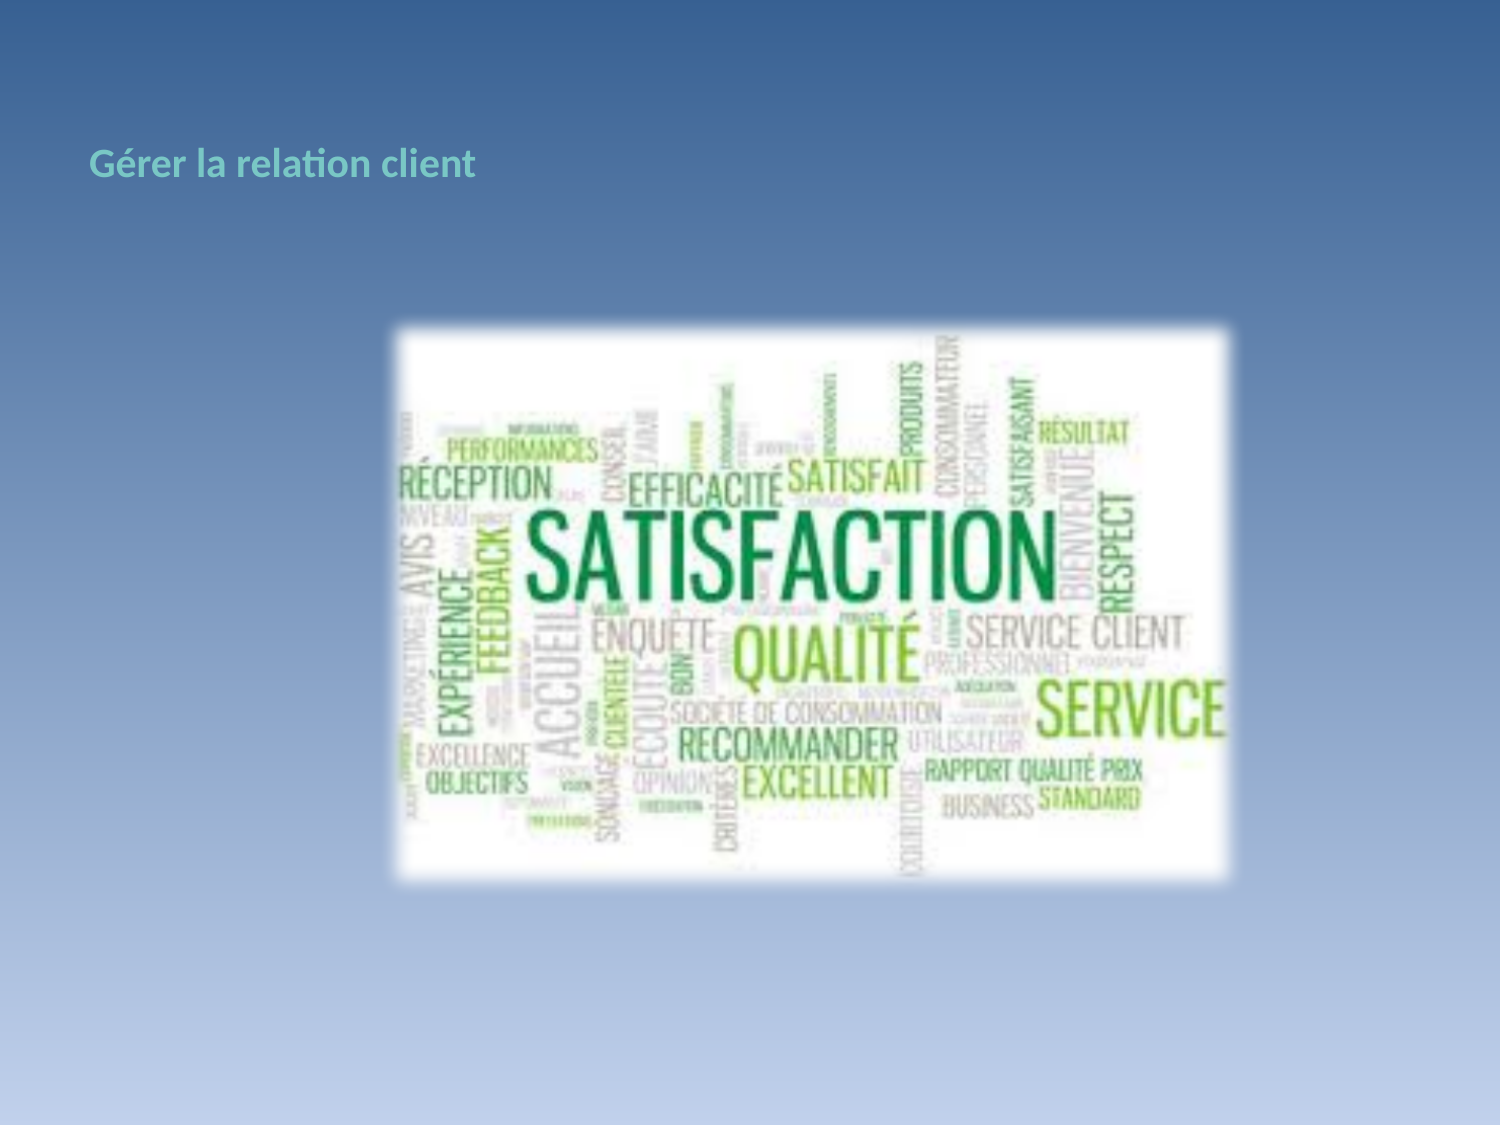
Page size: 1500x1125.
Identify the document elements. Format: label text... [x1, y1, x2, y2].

picture [377, 310, 1247, 900]
text_box Gérer la relation client [74, 103, 492, 194]
